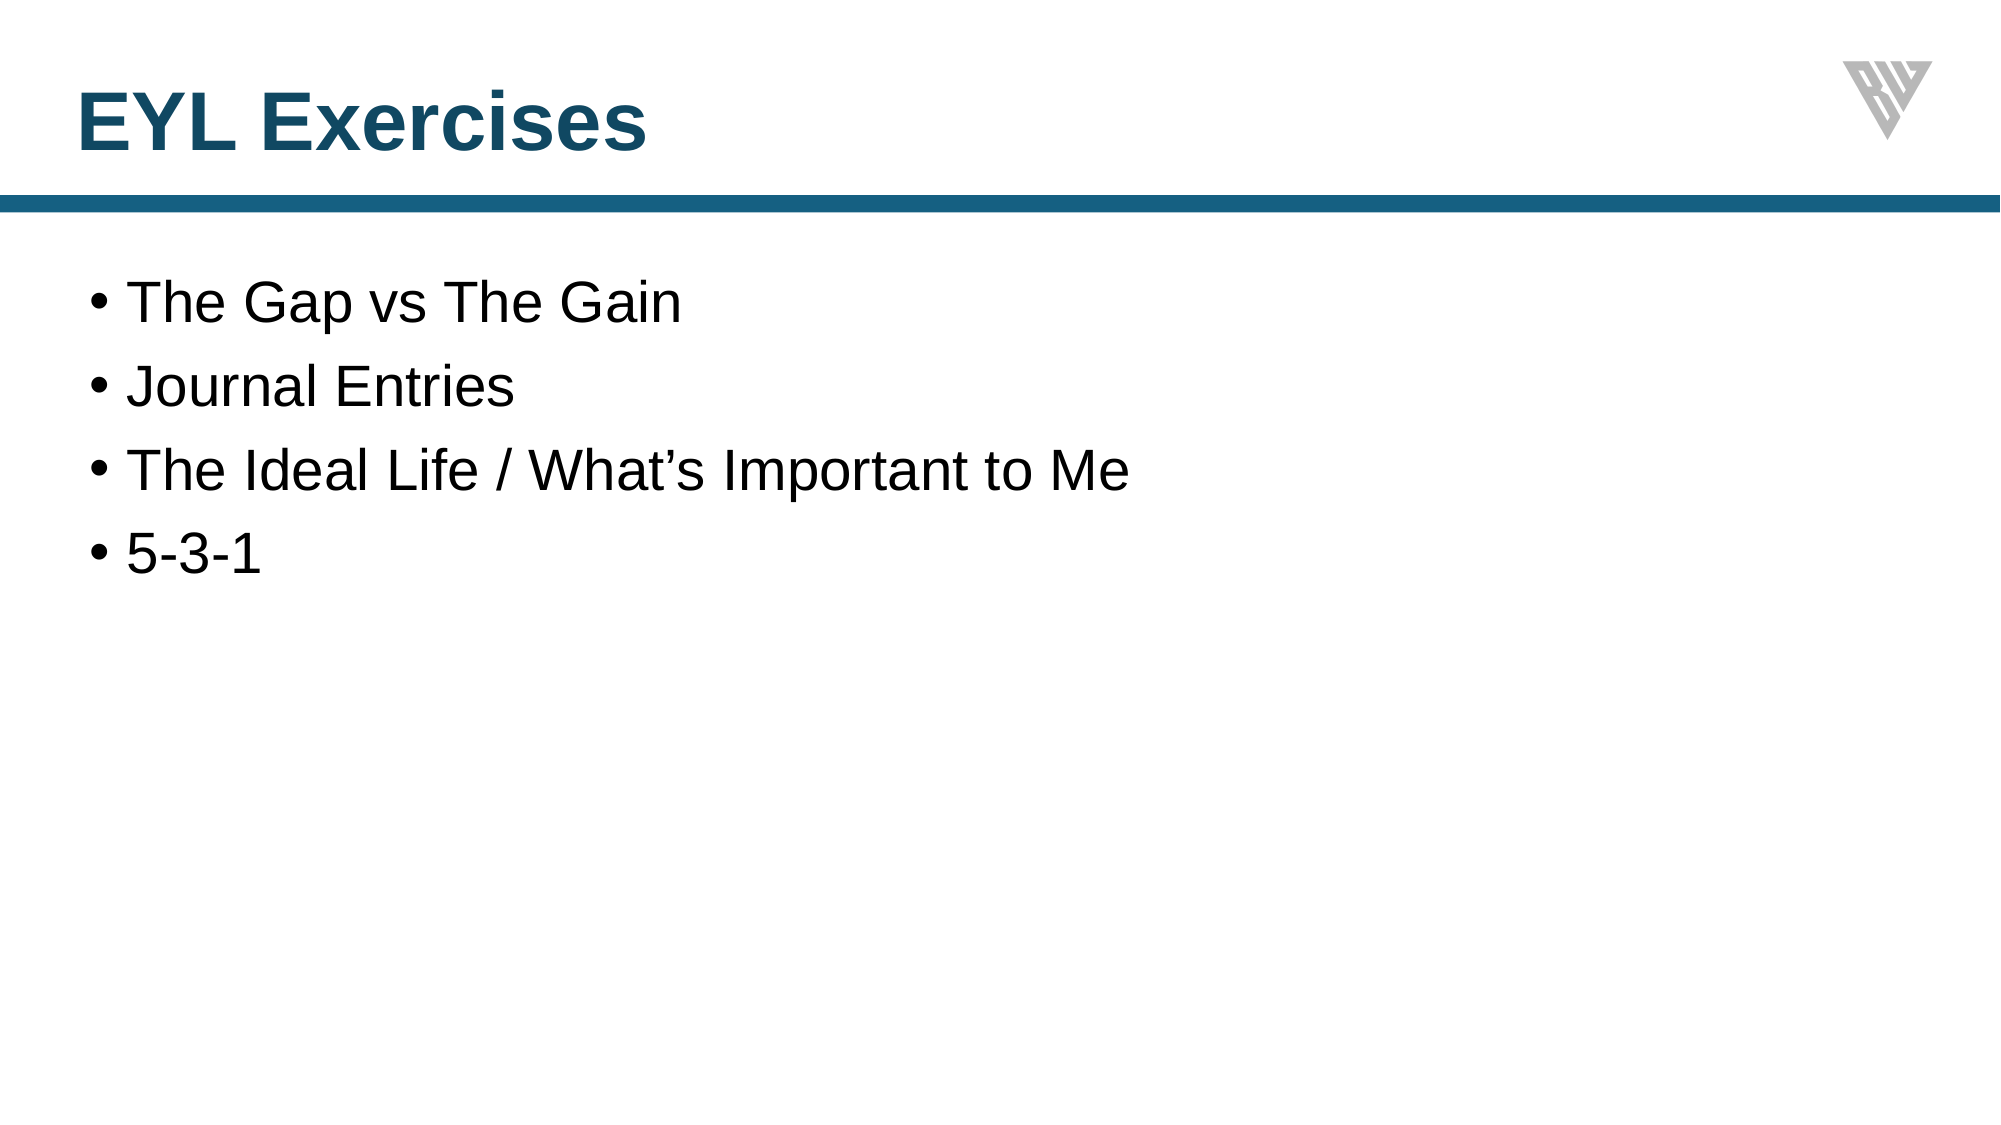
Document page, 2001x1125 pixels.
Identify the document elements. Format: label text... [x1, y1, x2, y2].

title EYL Exercises [61, 34, 1863, 194]
text_box [0, 194, 2000, 214]
list The Gap vs The Gain Journal Entries The Ideal Life / What’s Important to Me 5-3-1 [74, 265, 1863, 675]
picture [1839, 57, 1935, 144]
